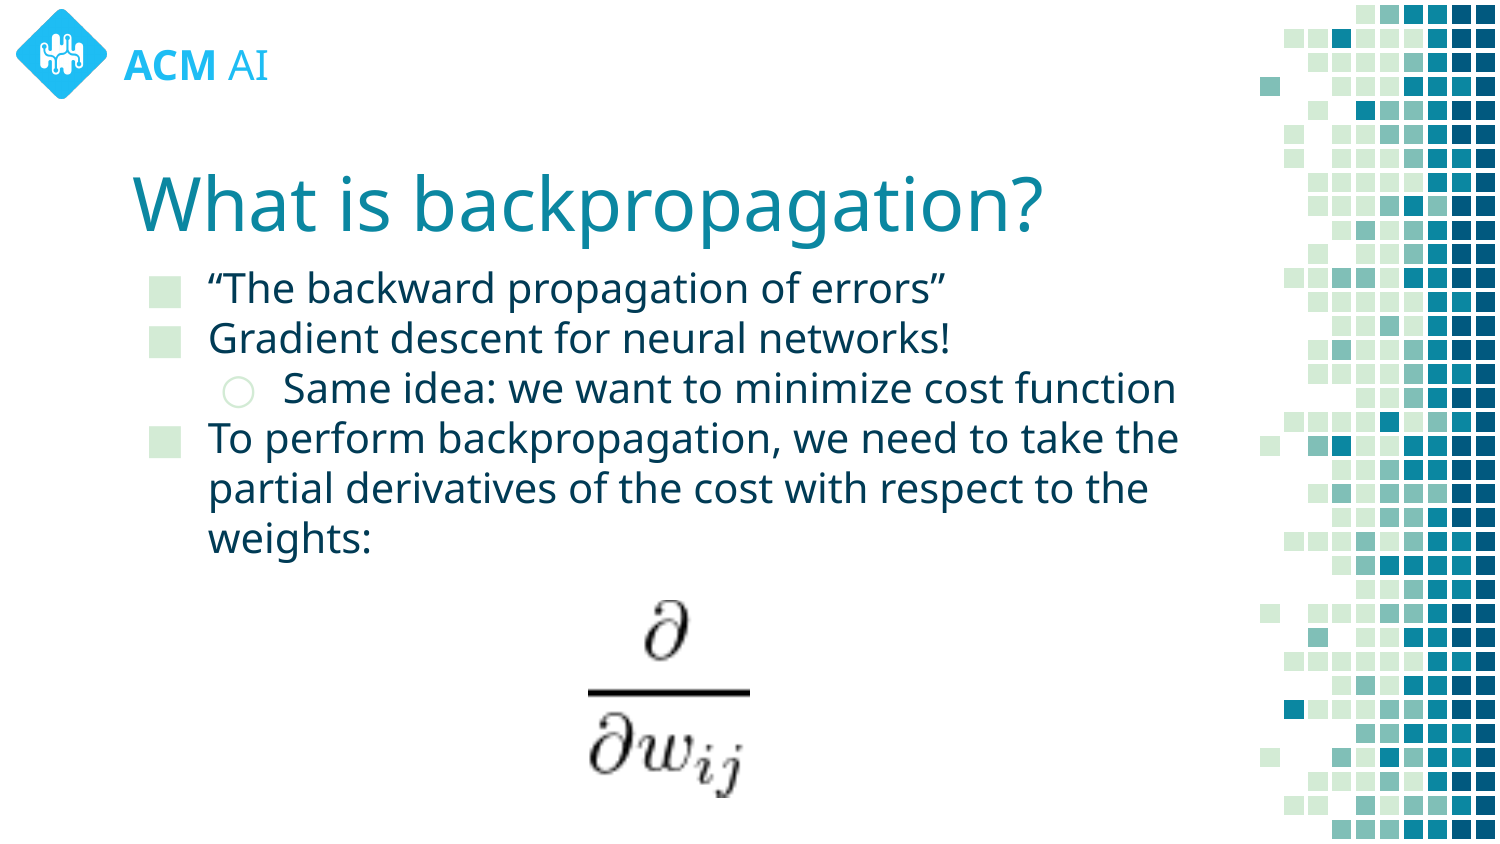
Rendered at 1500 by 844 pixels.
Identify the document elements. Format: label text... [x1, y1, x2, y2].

list “The backward propagation of errors” Gradient descent for neural networks! Same idea: we want to minimize cost function To perform backpropagation, we need to take the partial derivatives of the cost with respect to the weights: [117, 246, 1227, 736]
title What is backpropagation? [117, 121, 1227, 246]
picture [16, 8, 107, 100]
text_box ACM AI [111, 23, 291, 84]
picture [588, 600, 751, 799]
